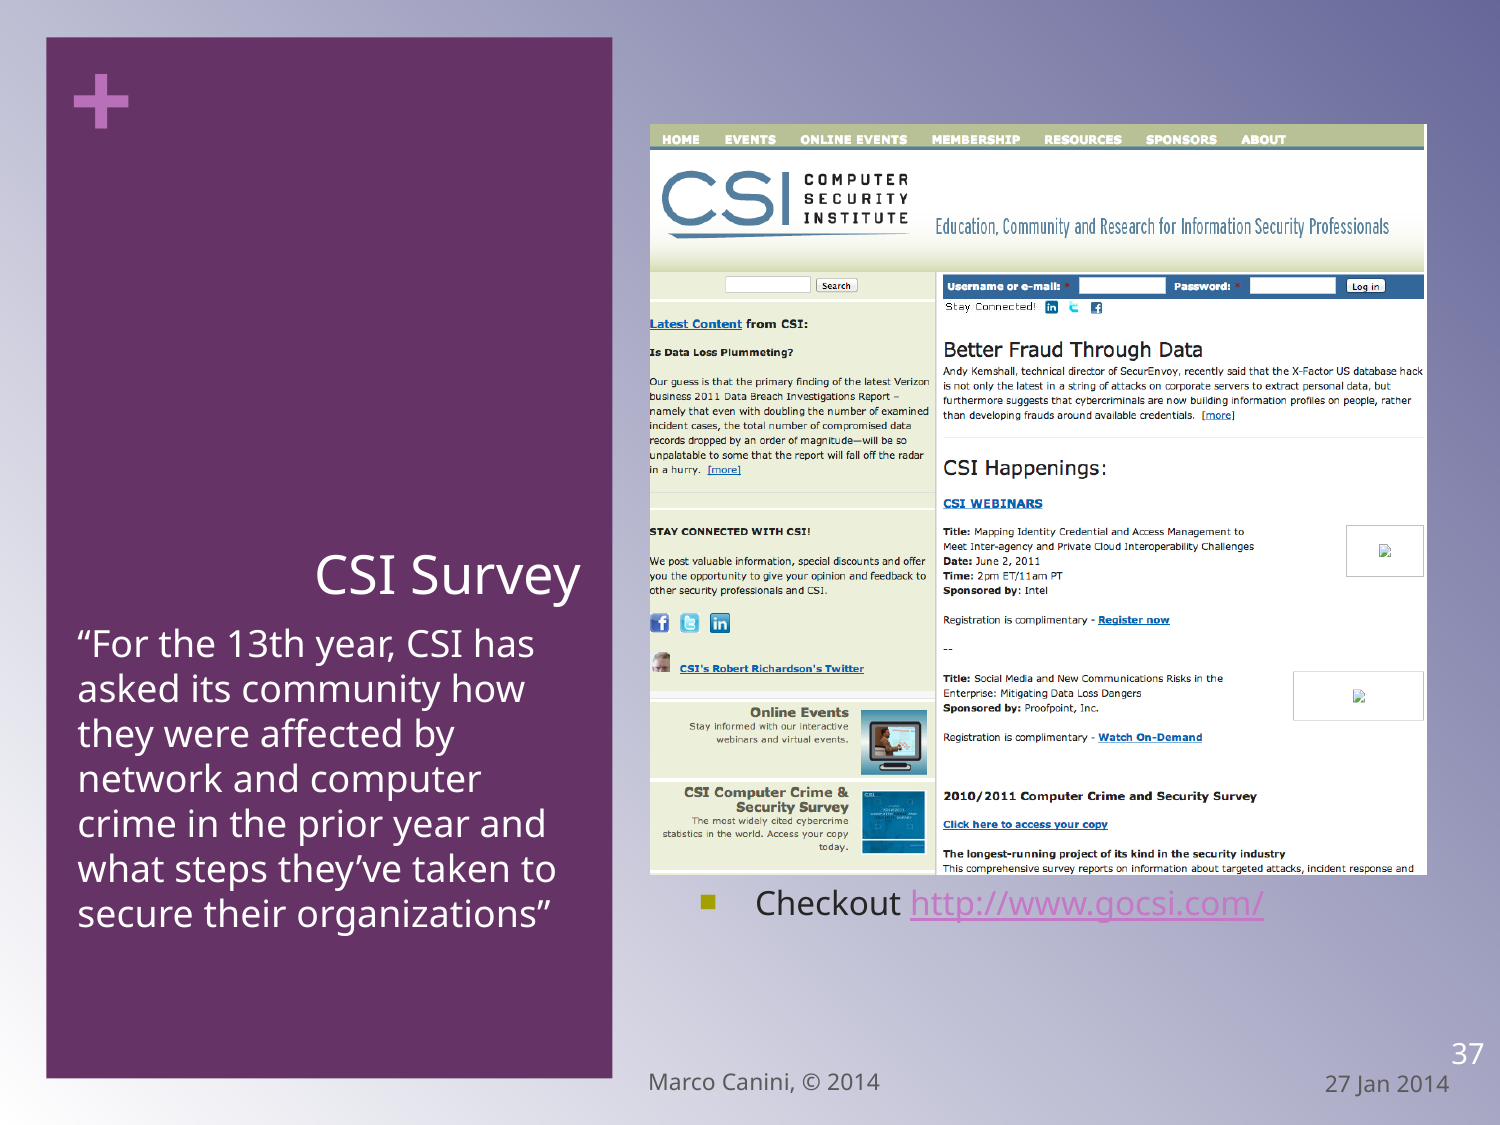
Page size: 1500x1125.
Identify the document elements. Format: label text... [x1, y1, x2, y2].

slide_number 37 [1409, 1025, 1500, 1085]
picture [649, 124, 1427, 876]
title CSI Survey [62, 421, 597, 612]
list Checkout http://www.gocsi.com/ [683, 875, 1438, 1005]
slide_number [1212, 1053, 1465, 1114]
footer Marco Canini, © 2014 [633, 1053, 1178, 1114]
list “For the 13th year, CSI has asked its community how they were affected by network and computer crime in the prior year and what steps they’ve taken to secure their organizations” [62, 612, 597, 1005]
